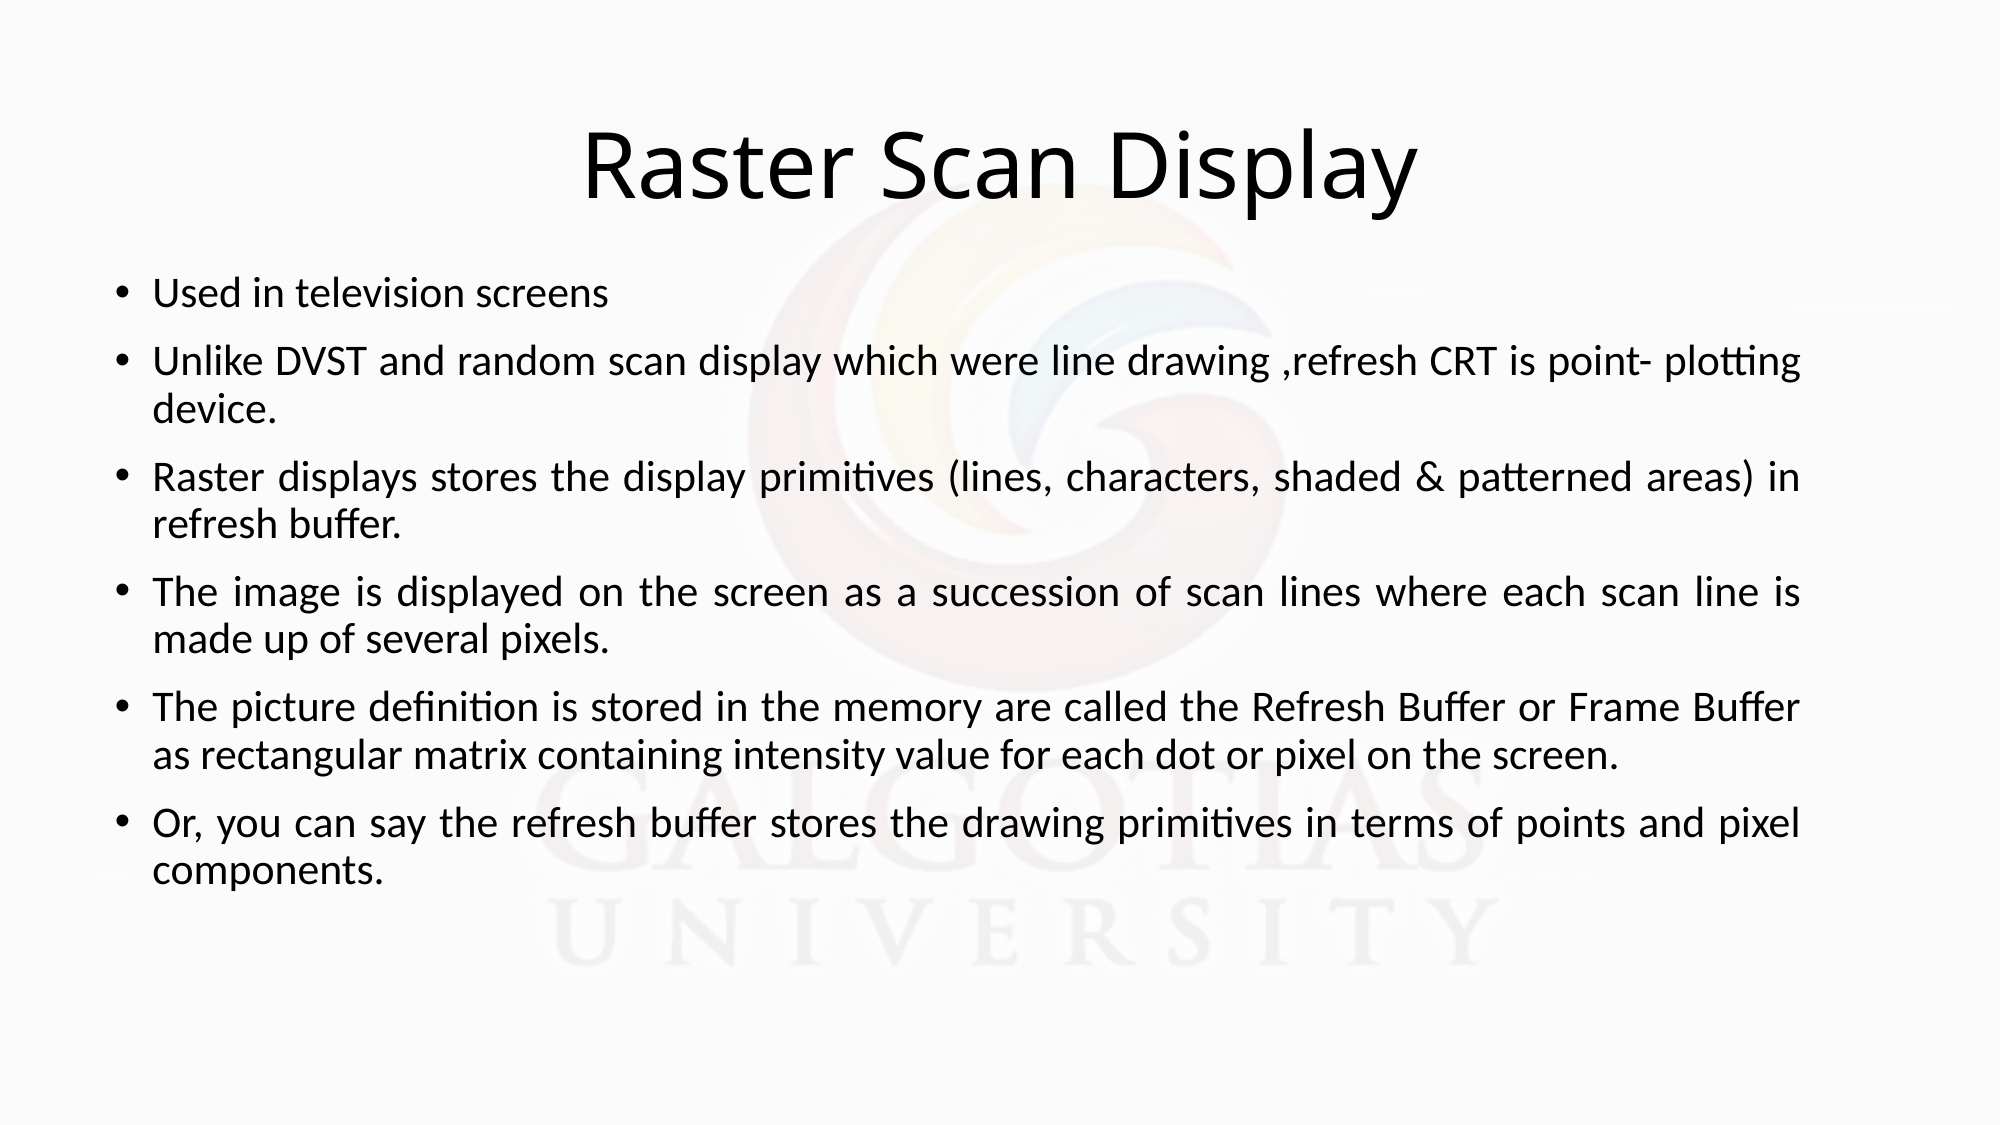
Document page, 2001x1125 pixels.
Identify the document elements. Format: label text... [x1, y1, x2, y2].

list Used in television screens Unlike DVST and random scan display which were line drawing ,refresh CRT is point- plotting device. Raster displays stores the display primitives (lines, characters, shaded & patterned areas) in refresh buffer. The image is displayed on the screen as a succession of scan lines where each scan line is made up of several pixels. The picture definition is stored in the memory are called the Refresh Buffer or Frame Buffer as rectangular matrix containing intensity value for each dot or pixel on the screen. Or, you can say the refresh buffer stores the drawing primitives in terms of points and pixel components. [99, 262, 1817, 1005]
title Raster Scan Display [137, 59, 1863, 278]
